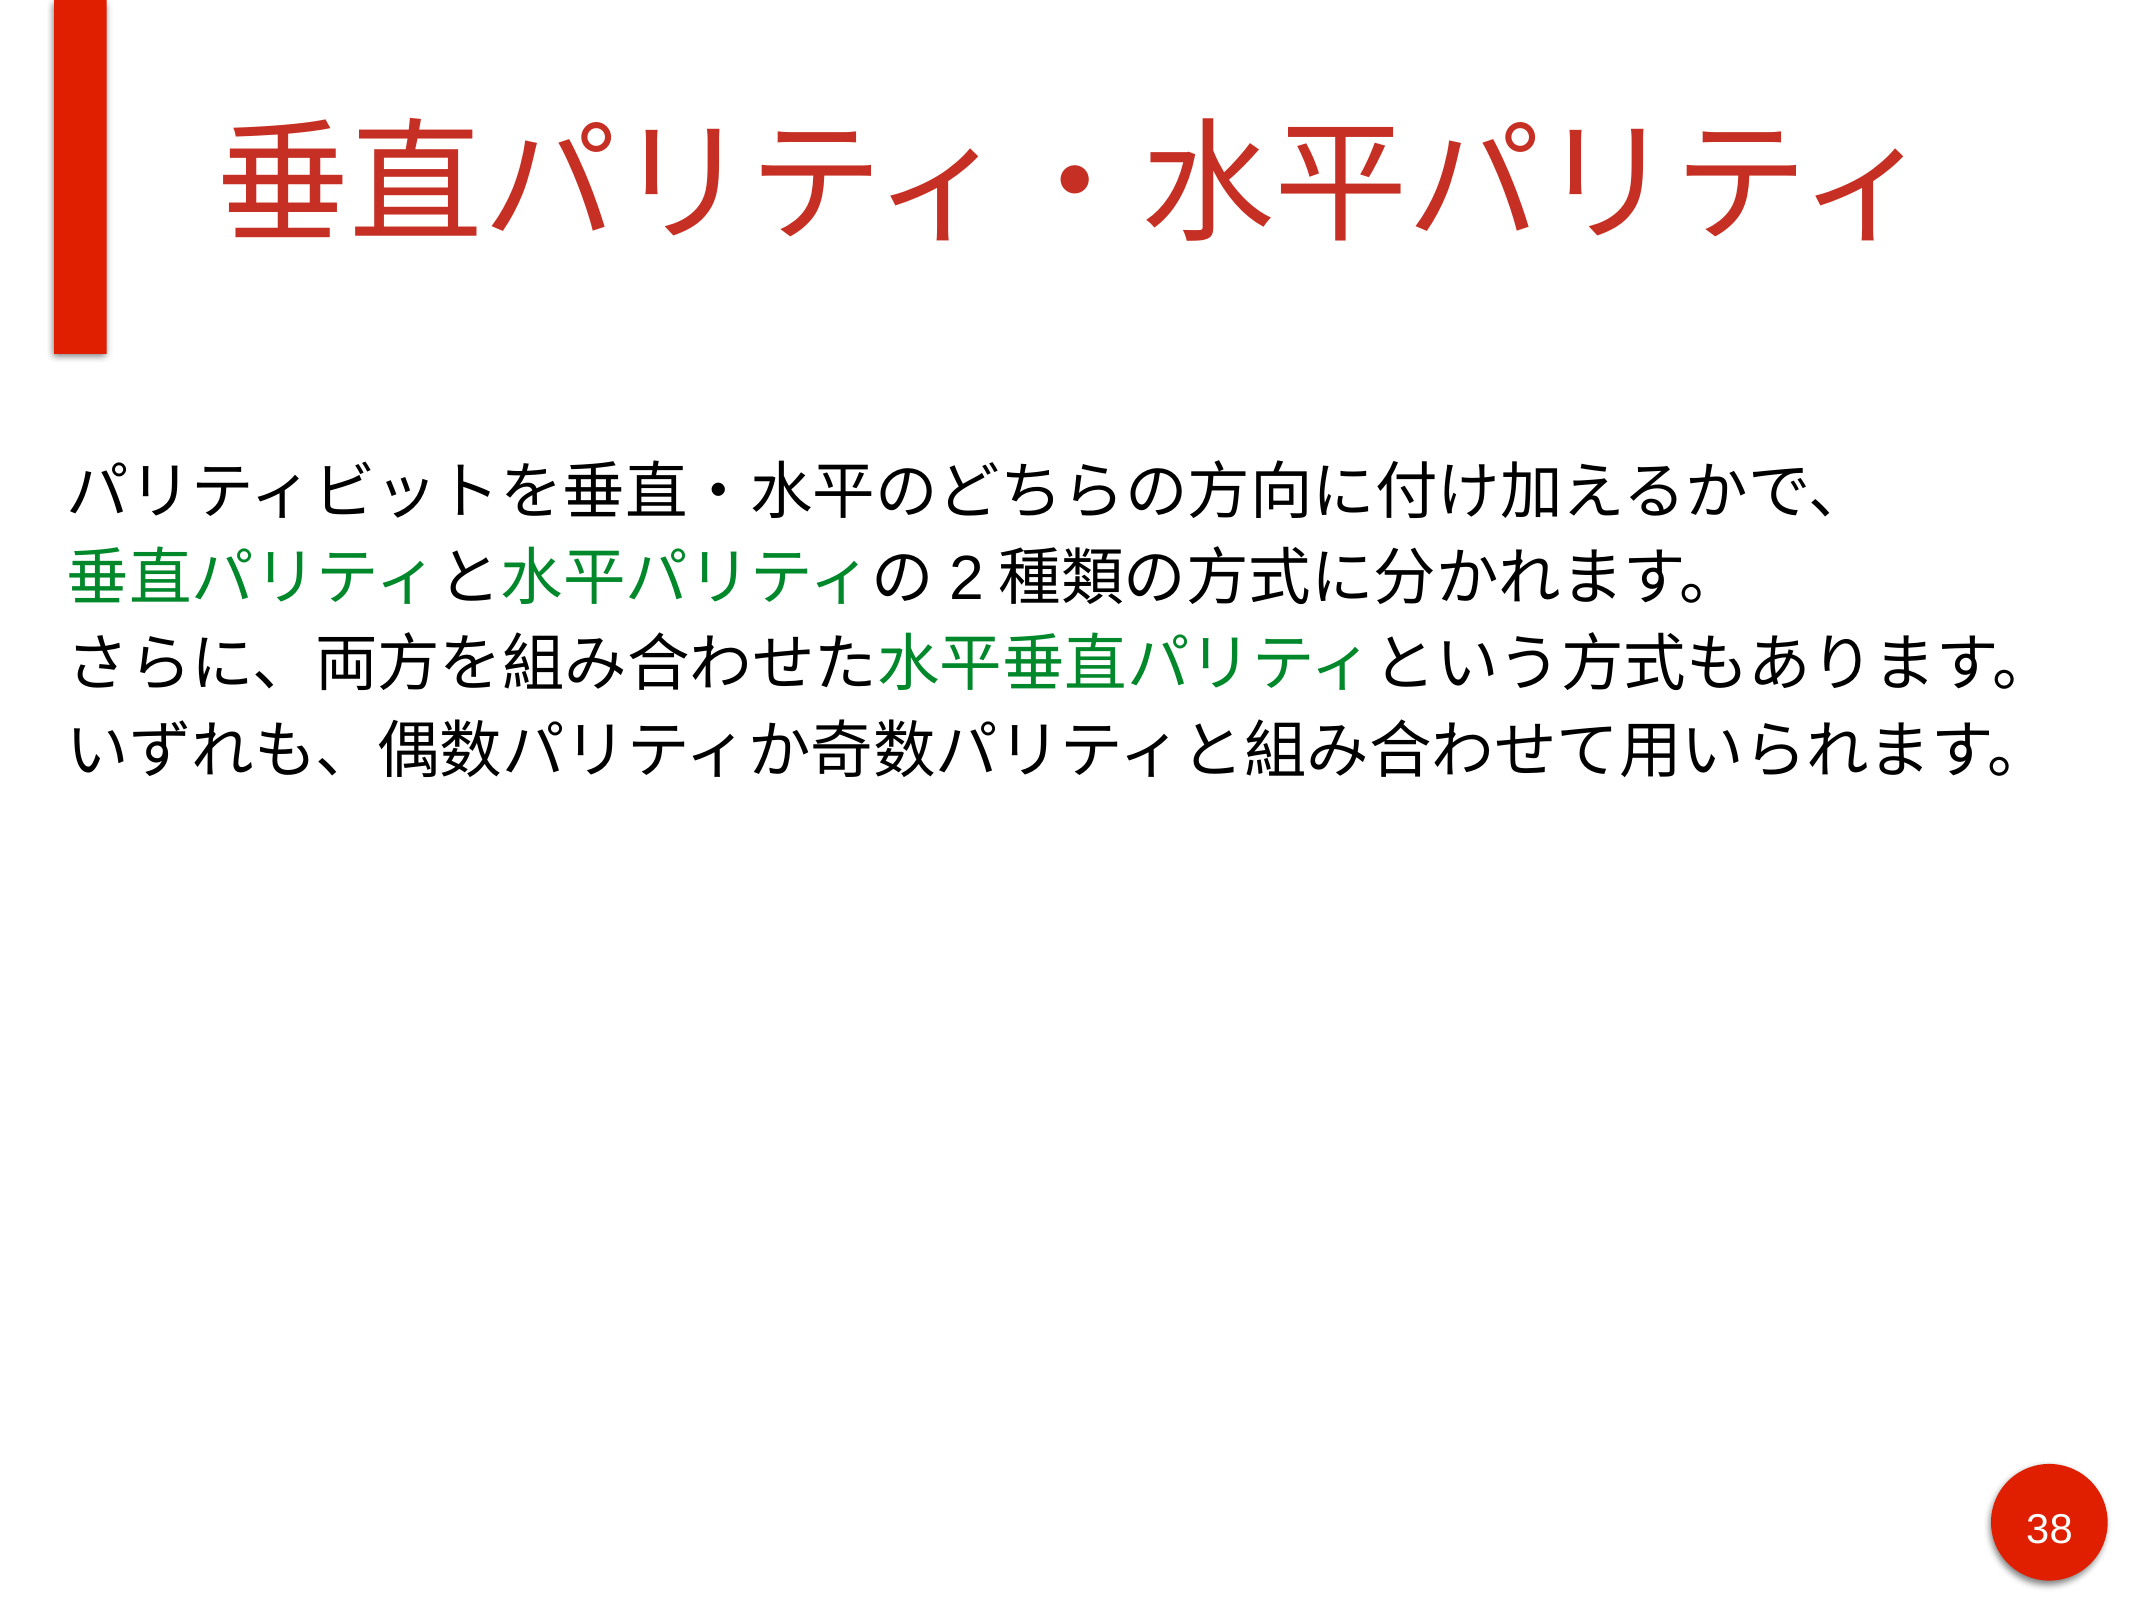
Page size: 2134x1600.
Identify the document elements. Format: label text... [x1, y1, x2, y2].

slide_number 38 [2012, 1493, 2087, 1600]
title 垂直パリティ・水平パリティ [208, 0, 1973, 354]
text_box パリティビットを垂直・水平のどちらの方向に付け加えるかで、 垂直パリティと水平パリティの2種類の方式に分かれます。 さらに、両方を組み合わせた水平垂直パリティという方式もあります。 いずれも、偶数パリティか奇数パリティと組み合わせて用いられます。 [58, 431, 2087, 1021]
